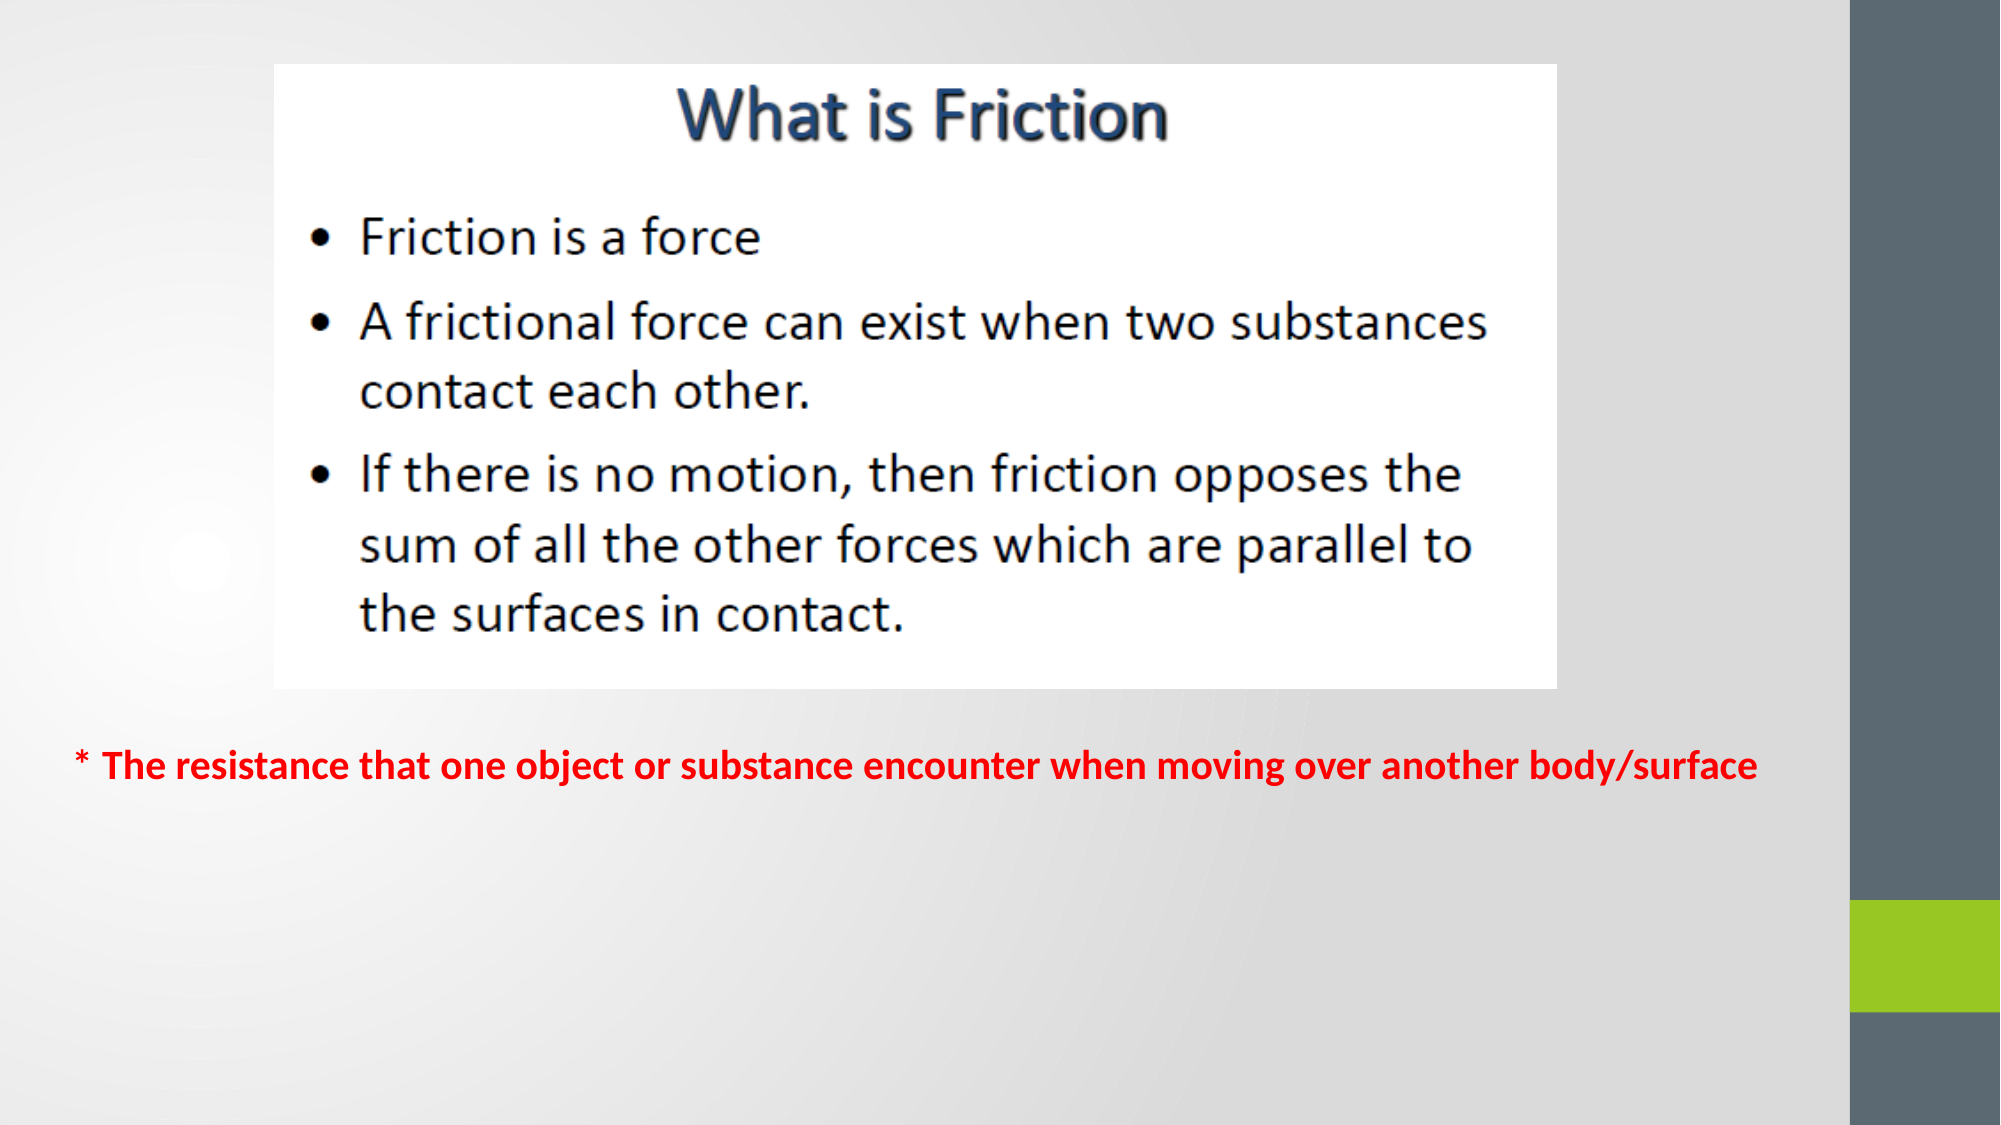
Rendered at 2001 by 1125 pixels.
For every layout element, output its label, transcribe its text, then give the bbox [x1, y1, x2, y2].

picture [273, 64, 1558, 690]
text_box * The resistance that one object or substance encounter when moving over another body/surface [57, 730, 1775, 796]
